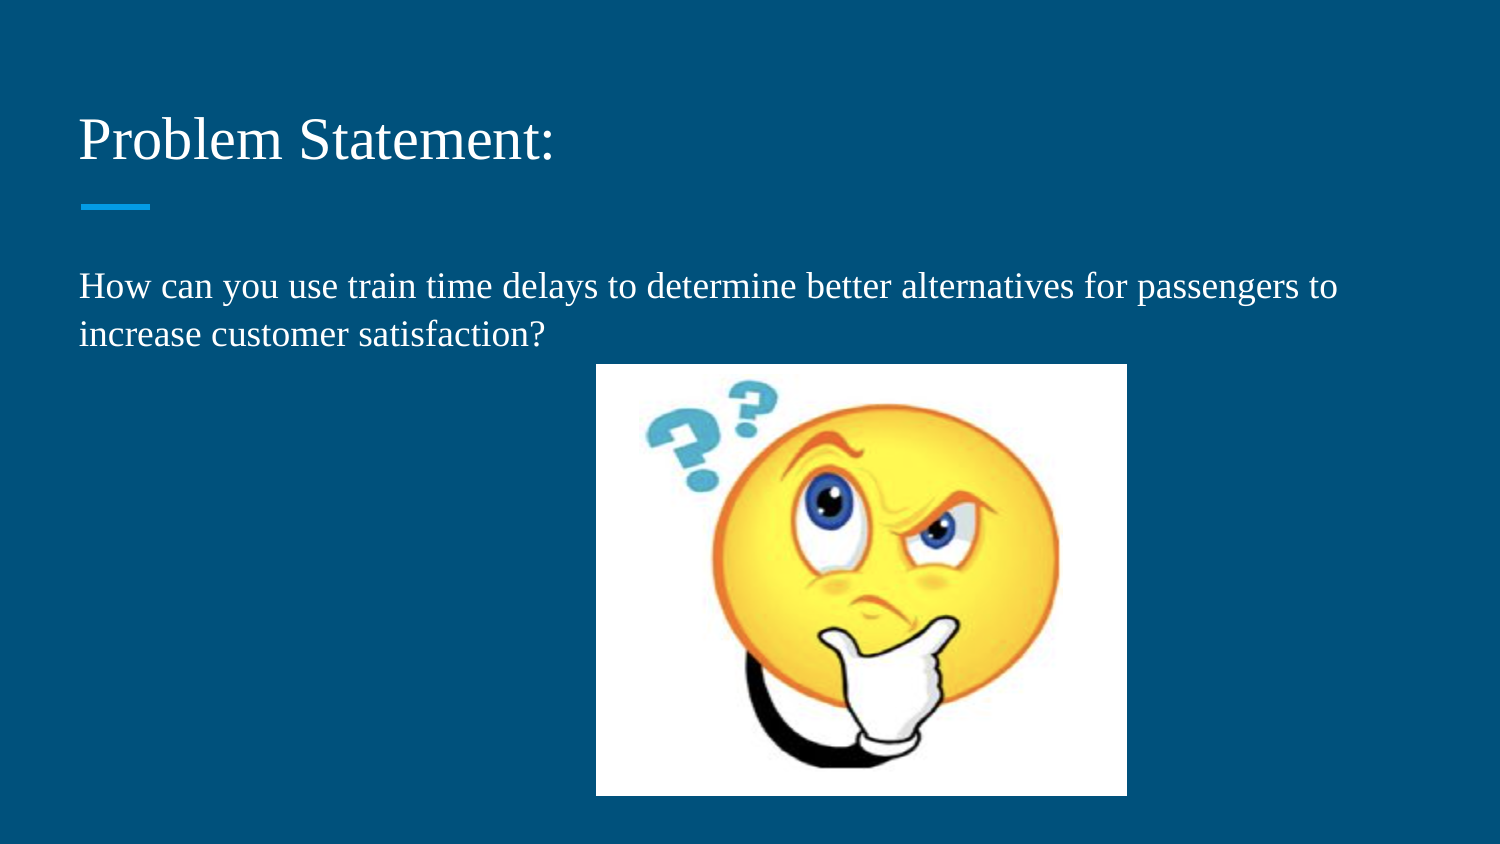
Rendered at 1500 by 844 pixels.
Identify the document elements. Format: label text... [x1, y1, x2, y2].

title Problem Statement: [63, 75, 1437, 188]
picture [597, 365, 1126, 795]
list How can you use train time delays to determine better alternatives for passengers to increase customer satisfaction? [63, 244, 1437, 750]
